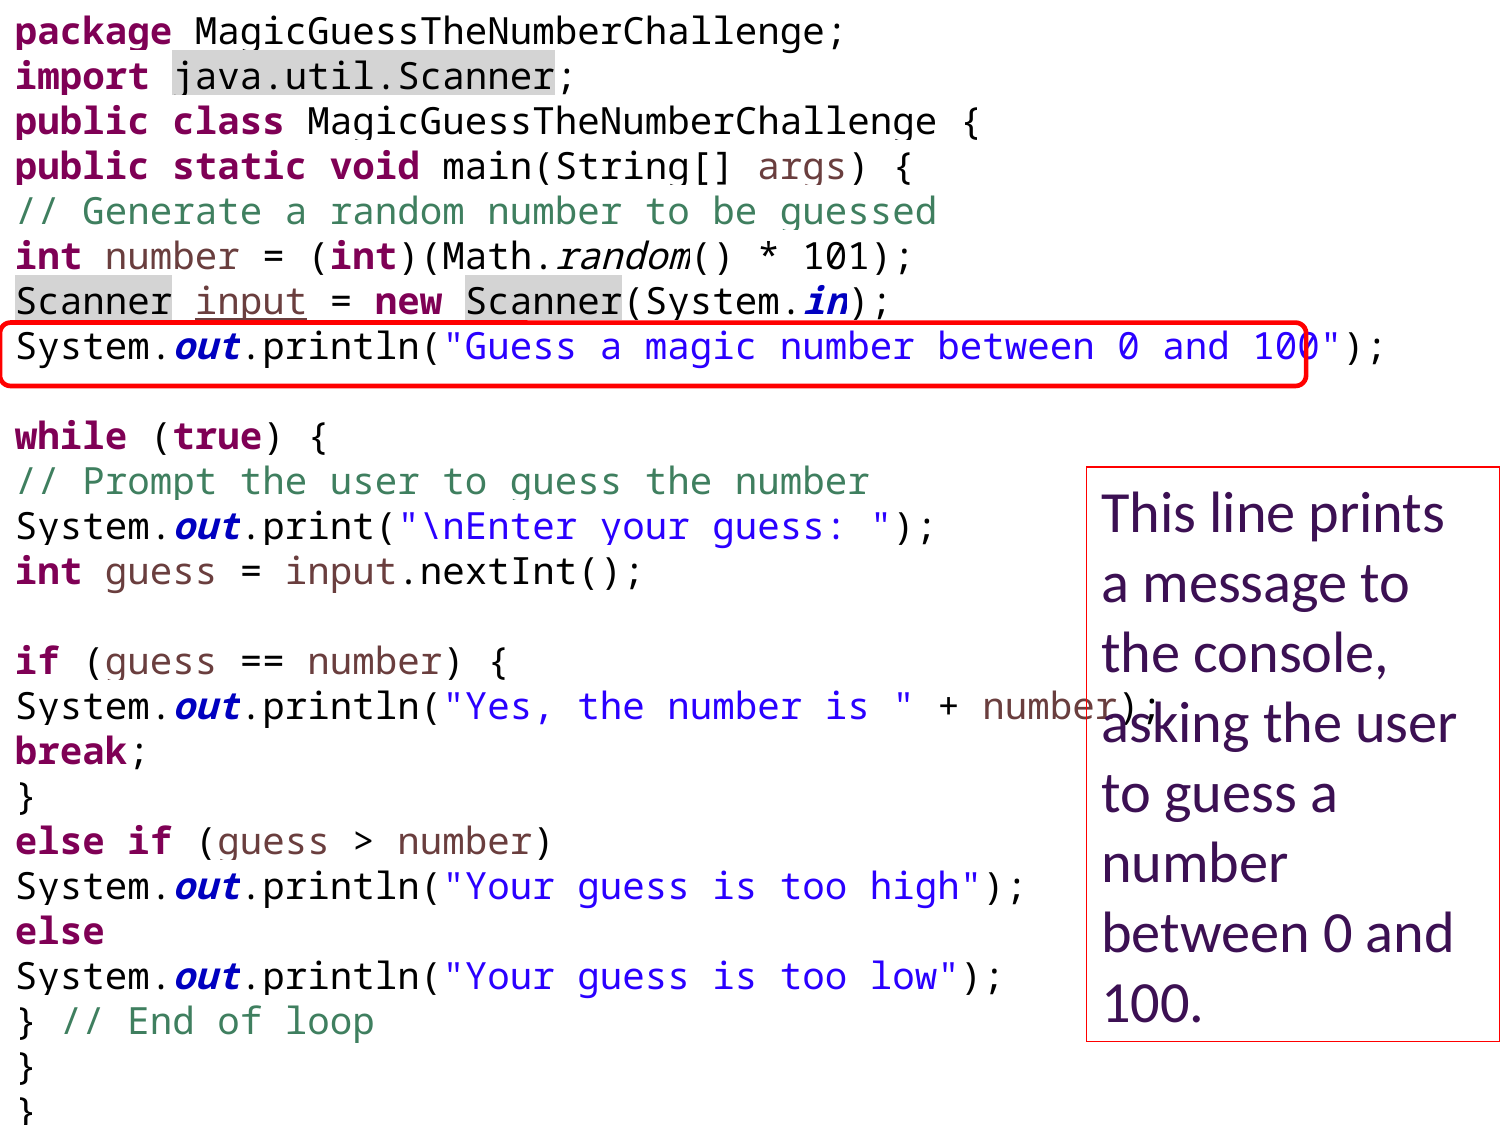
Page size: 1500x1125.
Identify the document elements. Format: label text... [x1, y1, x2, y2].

text_box [0, 321, 1308, 388]
text_box This line prints a message to the console, asking the user to guess a number between 0 and 100. [1086, 466, 1500, 1042]
text_box package MagicGuessTheNumberChallenge; import java.util.Scanner; public class MagicGuessTheNumberChallenge { public static void main(String[] args) { // Generate a random number to be guessed int number = (int)(Math.random() * 101); Scanner input = new Scanner(System.in); System.out.println("Guess a magic number between 0 and 100"); while (true) { // Prompt the user to guess the number System.out.print("\nEnter your guess: "); int guess = input.nextInt(); if (guess == number) { System.out.println("Yes, the number is " + number); break; } else if (guess > number) System.out.println("Your guess is too high"); else System.out.println("Your guess is too low"); } // End of loop } } [0, 0, 1500, 1125]
